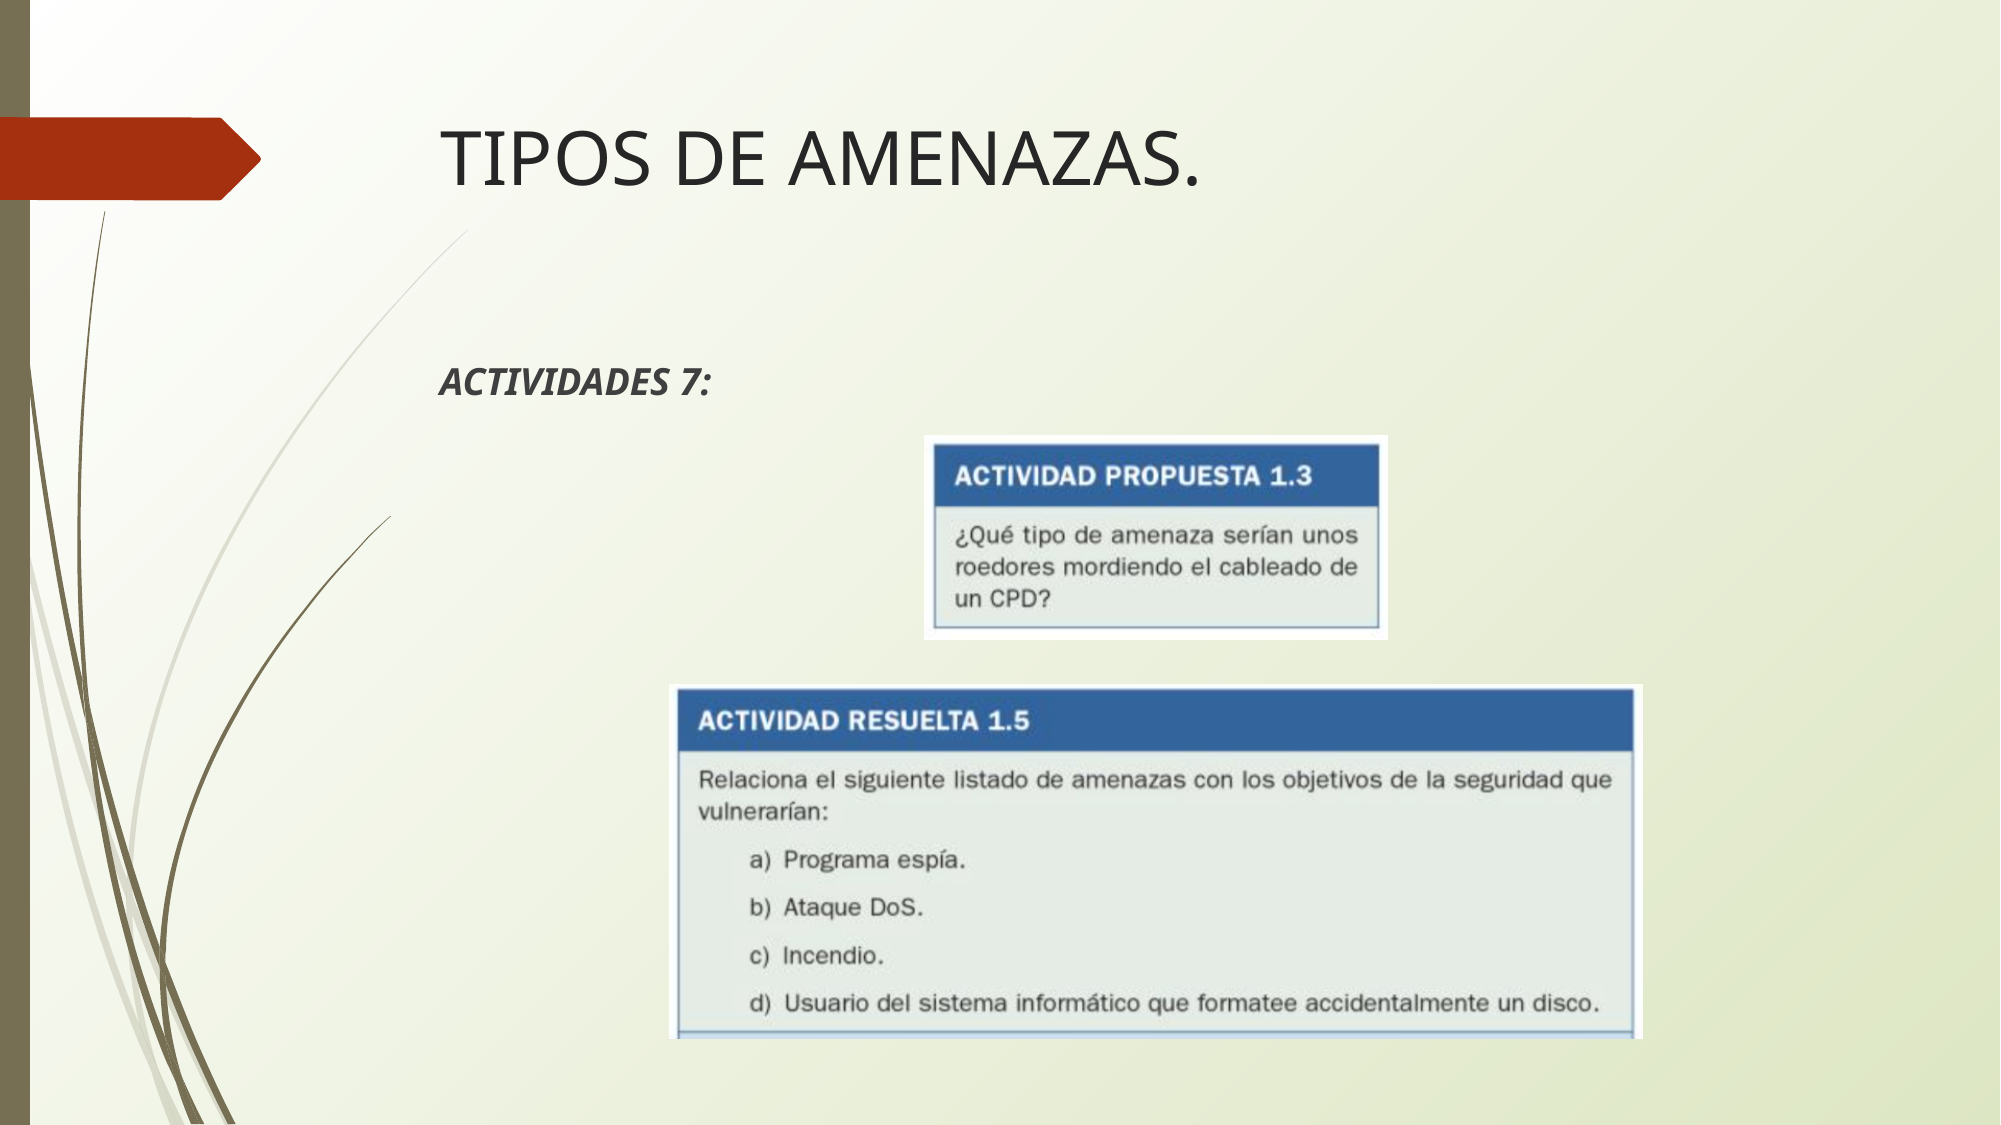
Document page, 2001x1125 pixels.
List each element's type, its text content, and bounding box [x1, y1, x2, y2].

picture [924, 435, 1388, 641]
picture [669, 684, 1643, 1039]
list ACTIVIDADES 7: [424, 350, 1888, 970]
title TIPOS DE AMENAZAS. [425, 102, 1888, 313]
